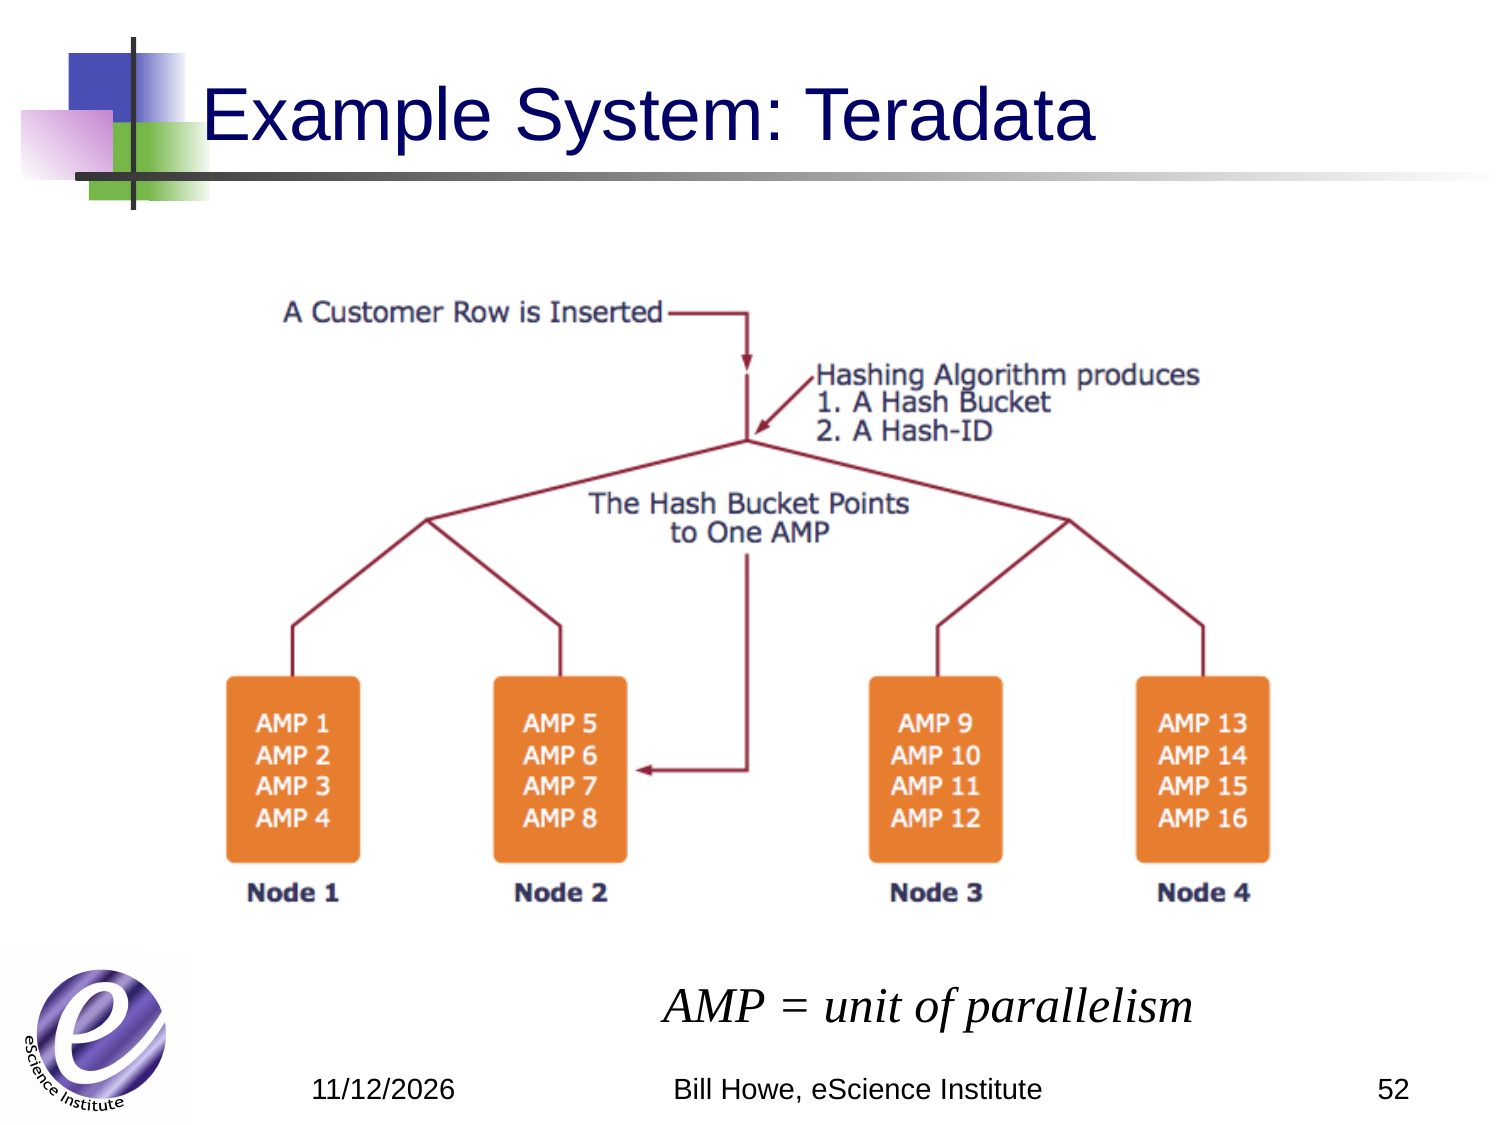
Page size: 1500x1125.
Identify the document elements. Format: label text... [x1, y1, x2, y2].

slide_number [296, 1038, 609, 1113]
text_box AMP = unit of parallelism [648, 966, 1253, 1041]
footer Bill Howe, eScience Institute [620, 1037, 1096, 1113]
slide_number 52 [1112, 1037, 1425, 1113]
title Example System: Teradata [186, 52, 1466, 163]
picture [6, 221, 1342, 1125]
